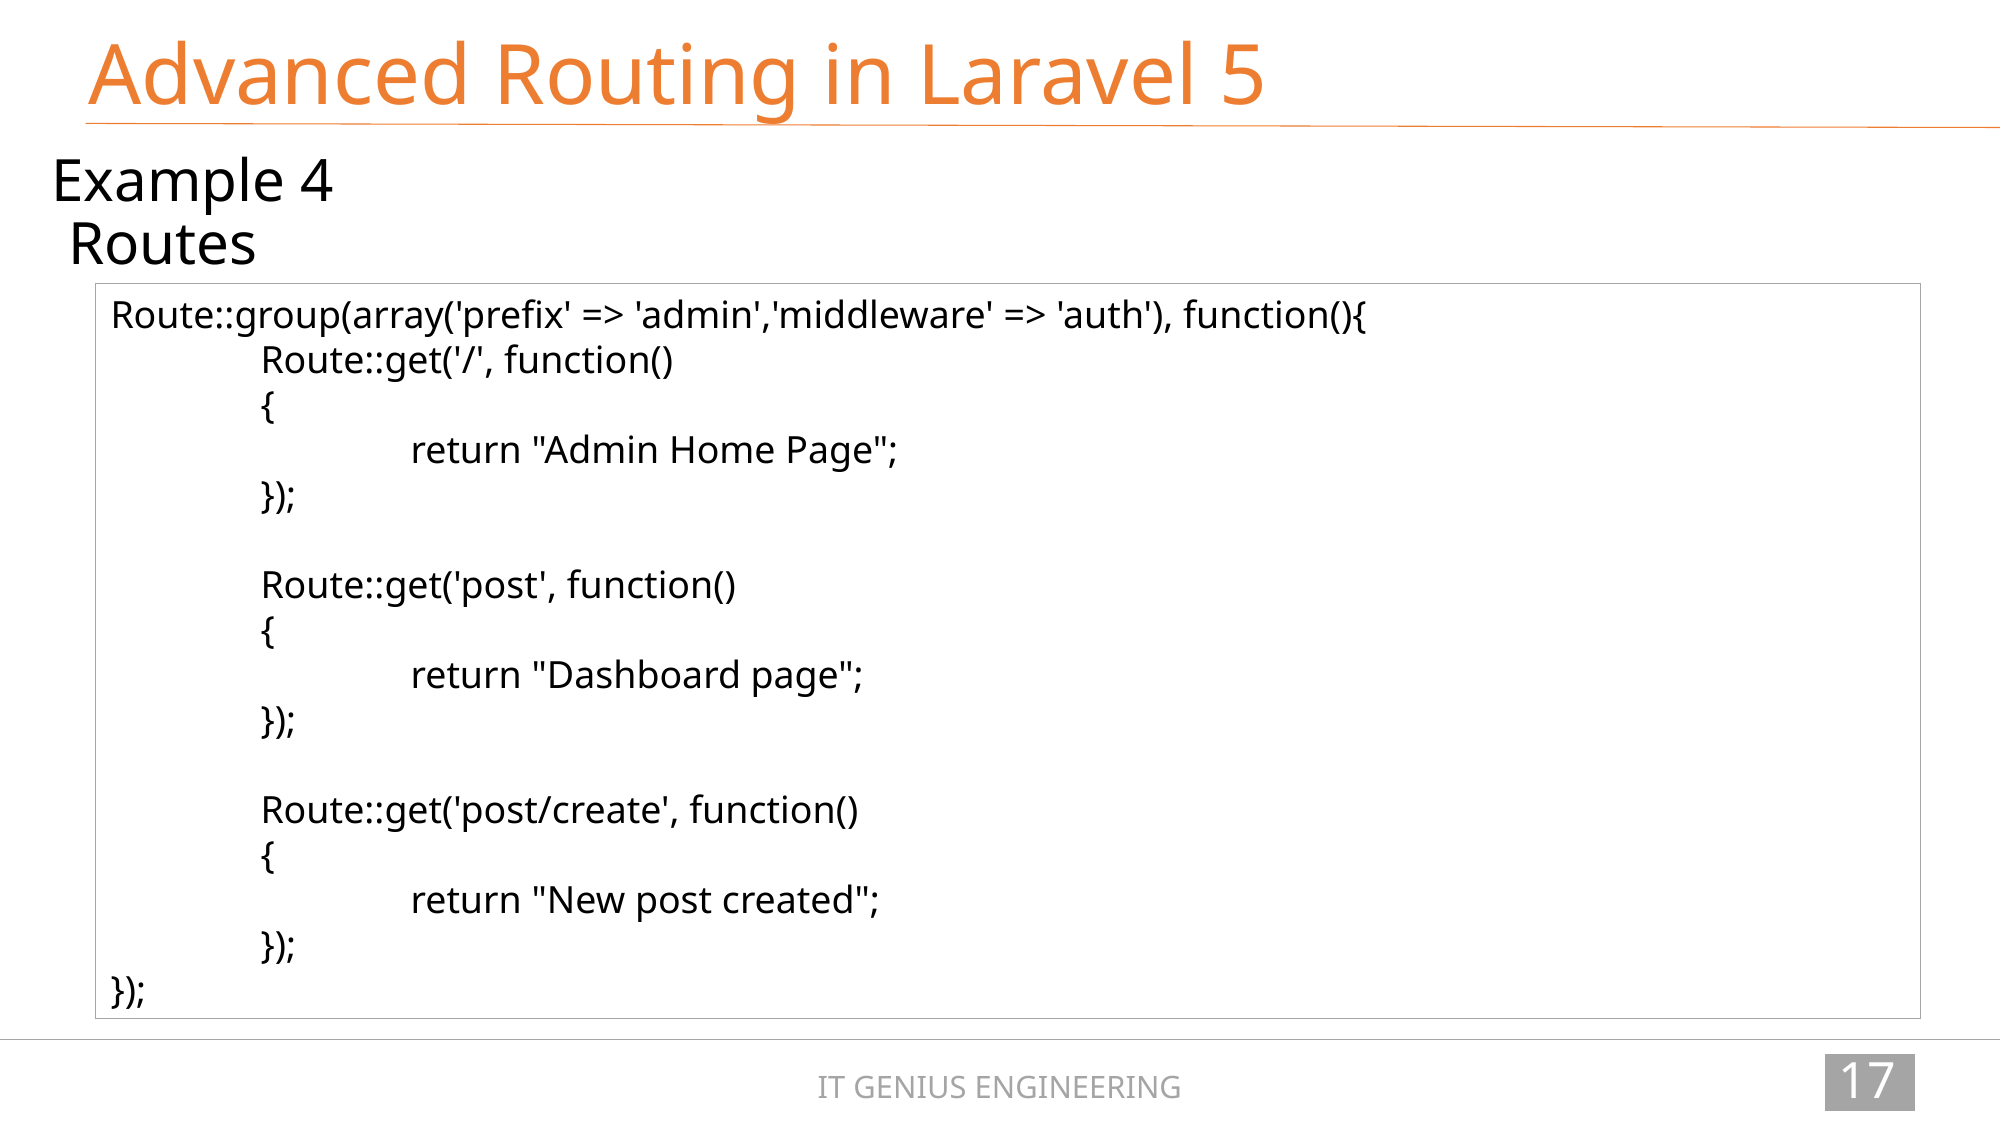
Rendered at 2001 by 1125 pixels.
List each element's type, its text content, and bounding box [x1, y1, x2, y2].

text_box Route::group(array('prefix' => 'admin','middleware' => 'auth'), function(){ Route::get('/', function() { return "Admin Home Page"; }); Route::get('post', function() { return "Dashboard page"; }); Route::get('post/create', function() { return "New post created"; }); }); [95, 283, 1921, 1019]
subtitle Advanced Routing in Laravel 5 [73, 25, 1943, 137]
text_box IT GENIUS ENGINEERING [576, 1064, 1424, 1113]
text_box Routes [53, 198, 273, 284]
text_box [85, 123, 2000, 128]
text_box Example 4 [36, 135, 349, 221]
slide_number 173 [1822, 1051, 1918, 1114]
